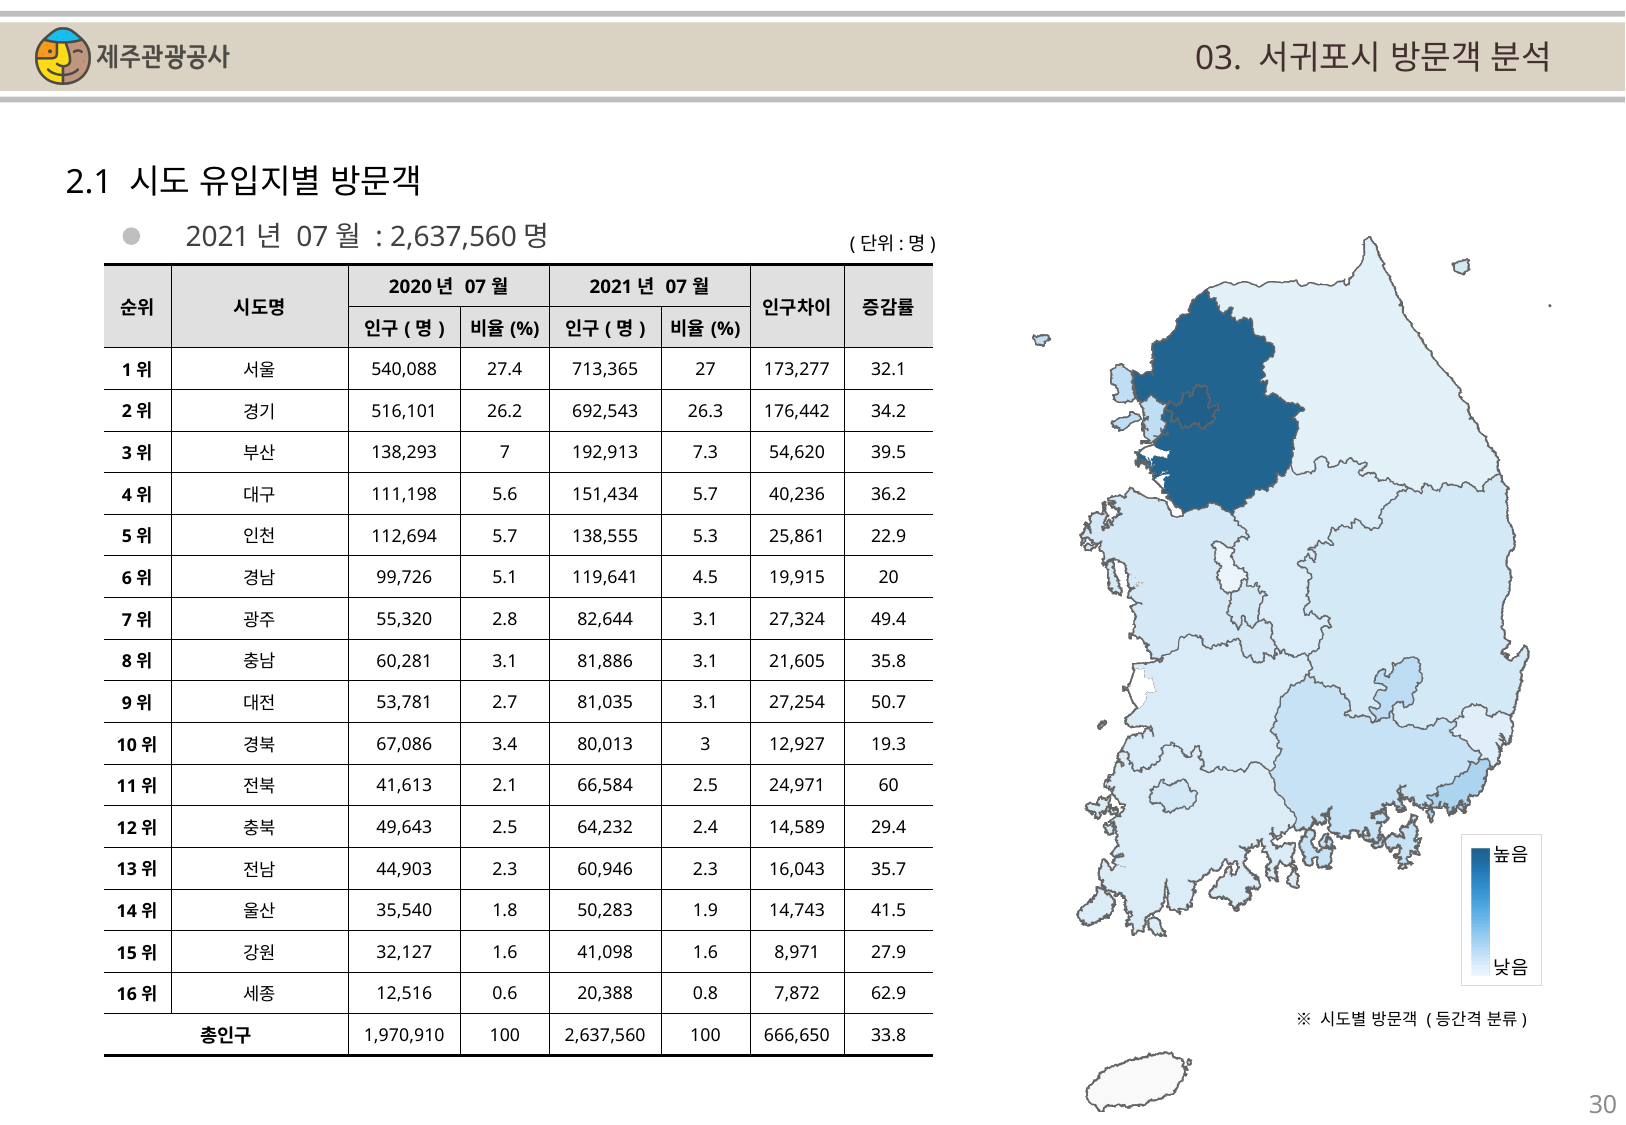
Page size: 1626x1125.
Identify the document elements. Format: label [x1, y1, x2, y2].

table_cell [751, 515, 844, 555]
table_cell [662, 1014, 750, 1054]
picture [944, 236, 1625, 1112]
table_cell [172, 848, 348, 889]
table_cell [104, 348, 171, 389]
table_cell [845, 973, 933, 1013]
table_cell [172, 640, 348, 680]
table_cell [751, 1014, 844, 1054]
table_header [104, 266, 171, 347]
table_cell [104, 390, 171, 431]
table_cell [104, 931, 171, 972]
table_cell [349, 765, 460, 805]
table_cell [172, 806, 348, 847]
table_cell [172, 765, 348, 805]
table_cell [845, 1014, 933, 1054]
table_cell [104, 973, 171, 1013]
table_cell [349, 640, 460, 680]
table_cell [662, 931, 750, 972]
table_cell [349, 890, 460, 930]
table_cell [550, 515, 661, 555]
table_cell [349, 931, 460, 972]
table_cell [104, 598, 171, 639]
picture [31, 26, 232, 87]
table_cell [662, 848, 750, 889]
table_cell [662, 473, 750, 514]
table_cell [751, 640, 844, 680]
table_cell [550, 681, 661, 722]
text_box [1461, 833, 1558, 988]
table_cell [104, 1014, 348, 1054]
table_cell [751, 432, 844, 472]
table_cell [550, 432, 661, 472]
table_cell [550, 390, 661, 431]
table_cell [751, 598, 844, 639]
table_header [751, 266, 844, 347]
table_cell [845, 681, 933, 722]
table_header [845, 266, 933, 347]
table_cell [104, 681, 171, 722]
table_cell [461, 432, 549, 472]
table_cell [845, 723, 933, 764]
table_cell [550, 848, 661, 889]
table_cell [461, 598, 549, 639]
table_cell [349, 515, 460, 555]
table_cell [349, 973, 460, 1013]
table_cell [751, 806, 844, 847]
table_cell [550, 973, 661, 1013]
table_cell [172, 473, 348, 514]
table_cell [845, 931, 933, 972]
text_box [170, 210, 565, 260]
table_cell [751, 473, 844, 514]
table_cell [349, 307, 460, 347]
table_cell [461, 473, 549, 514]
table_cell [172, 681, 348, 722]
table_cell [550, 307, 661, 347]
table_cell [349, 723, 460, 764]
table_cell [662, 765, 750, 805]
table_cell [662, 390, 750, 431]
table_cell [172, 973, 348, 1013]
table_cell [172, 723, 348, 764]
table_cell [550, 765, 661, 805]
table_cell [104, 806, 171, 847]
text_box [835, 224, 951, 262]
table_header [349, 266, 549, 306]
table_cell [550, 1014, 661, 1054]
table_cell [845, 765, 933, 805]
table_cell [751, 723, 844, 764]
table_cell [461, 723, 549, 764]
table_cell [662, 973, 750, 1013]
table_cell [349, 806, 460, 847]
table_cell [461, 640, 549, 680]
table_cell [349, 848, 460, 889]
table_cell [461, 556, 549, 597]
table_cell [461, 765, 549, 805]
table_cell [550, 556, 661, 597]
table_cell [550, 473, 661, 514]
table_cell [662, 515, 750, 555]
table_cell [550, 348, 661, 389]
table_cell [461, 681, 549, 722]
table_cell [845, 556, 933, 597]
table_cell [104, 723, 171, 764]
text_box [121, 226, 141, 246]
table_cell [104, 640, 171, 680]
table_cell [751, 765, 844, 805]
table_cell [461, 1014, 549, 1054]
table_cell [845, 348, 933, 389]
table_cell [550, 723, 661, 764]
table_cell [349, 473, 460, 514]
table_cell [172, 890, 348, 930]
table_cell [662, 890, 750, 930]
table_cell [845, 640, 933, 680]
table_cell [461, 931, 549, 972]
table_cell [461, 348, 549, 389]
table_cell [104, 515, 171, 555]
table_cell [461, 515, 549, 555]
table_header [172, 266, 348, 347]
table_cell [461, 307, 549, 347]
table_cell [662, 640, 750, 680]
table_cell [845, 515, 933, 555]
table_cell [845, 806, 933, 847]
table_cell [349, 598, 460, 639]
table_cell [104, 473, 171, 514]
table_cell [349, 556, 460, 597]
table_cell [751, 973, 844, 1013]
table_cell [662, 723, 750, 764]
table_cell [172, 931, 348, 972]
table_cell [662, 432, 750, 472]
table_cell [751, 390, 844, 431]
table_cell [751, 848, 844, 889]
table_cell [845, 848, 933, 889]
table_cell [662, 598, 750, 639]
slide_number [1251, 1112, 1618, 1123]
table_cell [845, 598, 933, 639]
table_cell [550, 640, 661, 680]
table_cell [845, 432, 933, 472]
table_cell [172, 348, 348, 389]
table_cell [550, 931, 661, 972]
table_cell [550, 806, 661, 847]
table_cell [461, 890, 549, 930]
table_cell [751, 348, 844, 389]
table_cell [751, 890, 844, 930]
table_cell [172, 432, 348, 472]
table_cell [662, 556, 750, 597]
table_cell [349, 1014, 460, 1054]
table_header [550, 266, 750, 306]
table_cell [172, 556, 348, 597]
table_cell [662, 348, 750, 389]
table_cell [104, 765, 171, 805]
table_cell [461, 848, 549, 889]
table_cell [349, 432, 460, 472]
table_cell [550, 598, 661, 639]
table_cell [461, 390, 549, 431]
table_cell [349, 681, 460, 722]
table_cell [172, 598, 348, 639]
table_cell [845, 390, 933, 431]
table_cell [349, 348, 460, 389]
table_cell [461, 973, 549, 1013]
table_cell [172, 390, 348, 431]
table_cell [104, 890, 171, 930]
table_cell [461, 806, 549, 847]
table_cell [104, 848, 171, 889]
text_box [50, 152, 1144, 208]
table_cell [662, 806, 750, 847]
table_cell [550, 890, 661, 930]
table_cell [751, 681, 844, 722]
text_box [1002, 28, 1595, 84]
table_cell [845, 890, 933, 930]
table_cell [104, 432, 171, 472]
table_cell [349, 390, 460, 431]
table_cell [104, 556, 171, 597]
table_cell [751, 931, 844, 972]
table_cell [662, 681, 750, 722]
table_cell [662, 307, 750, 347]
table_cell [751, 556, 844, 597]
table_cell [845, 473, 933, 514]
table_cell [172, 515, 348, 555]
